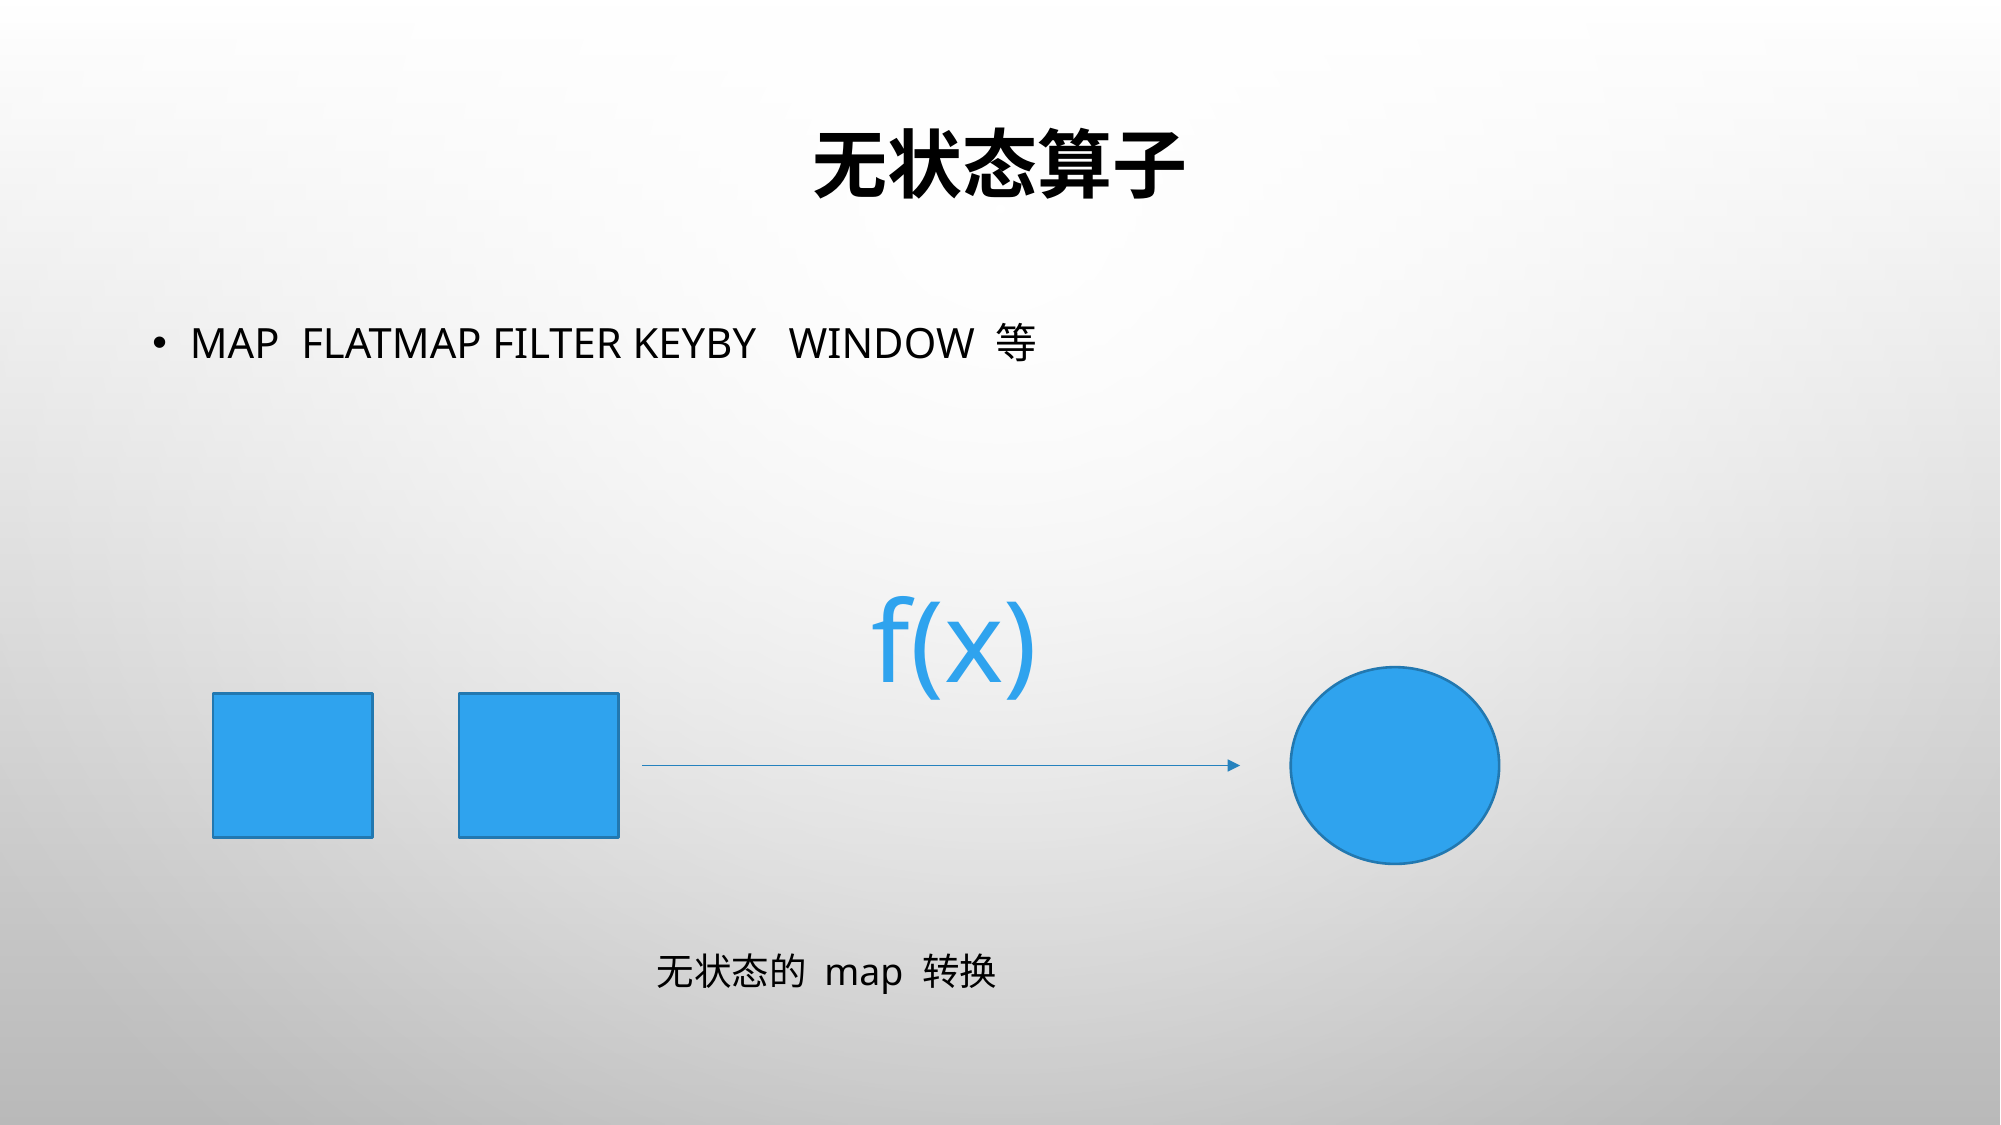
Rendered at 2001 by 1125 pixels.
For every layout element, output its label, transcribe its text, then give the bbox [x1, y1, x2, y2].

text_box [458, 692, 620, 839]
text_box f(x) [856, 562, 1053, 713]
picture [0, 0, 2000, 1125]
list map flatmap filter keyBy window 等 [137, 299, 1863, 423]
title 无状态算子 [137, 59, 1863, 278]
text_box 无状态的 map 转换 [642, 940, 1028, 1001]
text_box [1289, 665, 1501, 866]
text_box [212, 692, 374, 839]
